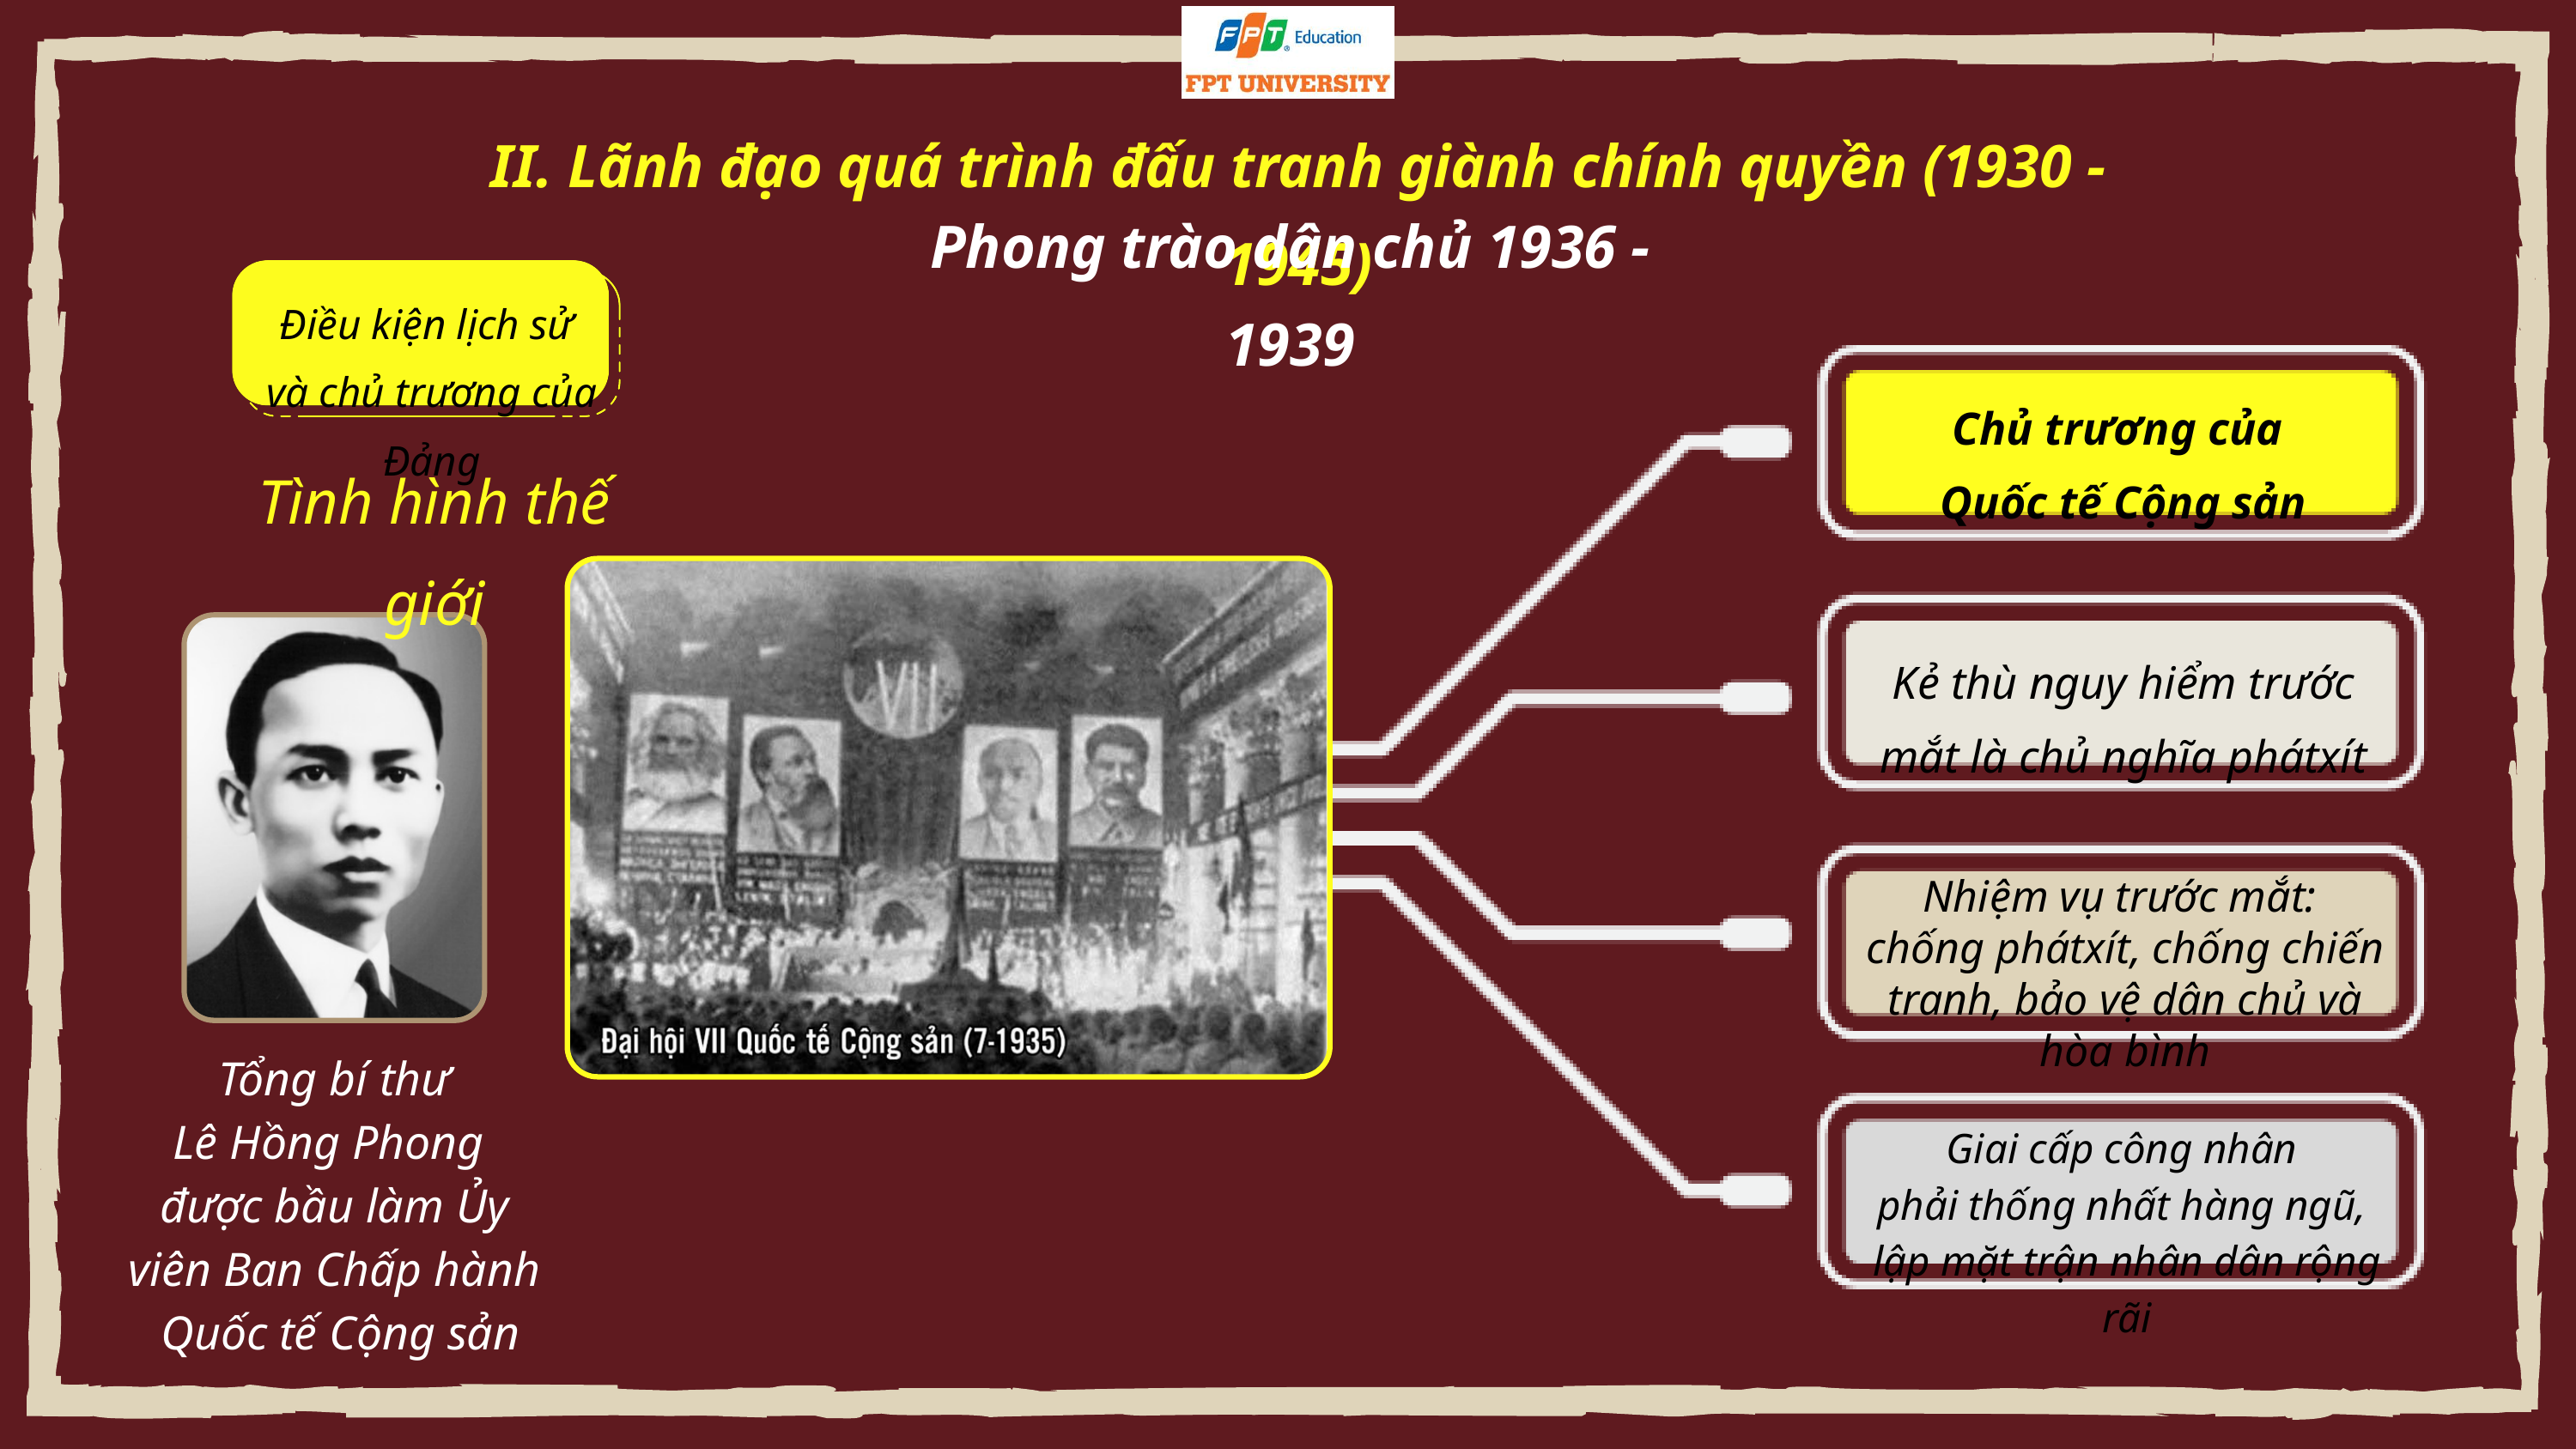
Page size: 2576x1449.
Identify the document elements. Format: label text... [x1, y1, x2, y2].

text_box Giai cấp công nhân phải thống nhất hàng ngũ, lập mặt trận nhân dân rộng rãi [1873, 1115, 2382, 1342]
text_box Kẻ thù nguy hiểm trước mắt là chủ nghĩa phátxít [1877, 633, 2371, 783]
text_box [181, 611, 488, 1024]
text_box Tình hình thế giới [224, 434, 645, 638]
text_box II. Lãnh đạo quá trình đấu tranh giành chính quyền (1930 - 1945) [450, 100, 2147, 298]
text_box Tổng bí thư Lê Hồng Phong được bầu làm Ủy viên Ban Chấp hành Quốc tế Cộng sản [125, 1041, 544, 1359]
text_box Phong trào dân chủ 1936 - 1939 [884, 181, 1696, 379]
text_box [567, 558, 1330, 1077]
text_box Nhiệm vụ trước mắt: chống phátxít, chống chiến tranh, bảo vệ dân chủ và hòa bình [1849, 869, 2402, 1076]
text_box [232, 260, 622, 418]
text_box [26, 28, 2550, 1420]
text_box [1038, 345, 2432, 1290]
text_box Chủ trương của Quốc tế Cộng sản [1877, 379, 2371, 529]
text_box [1182, 6, 1394, 99]
